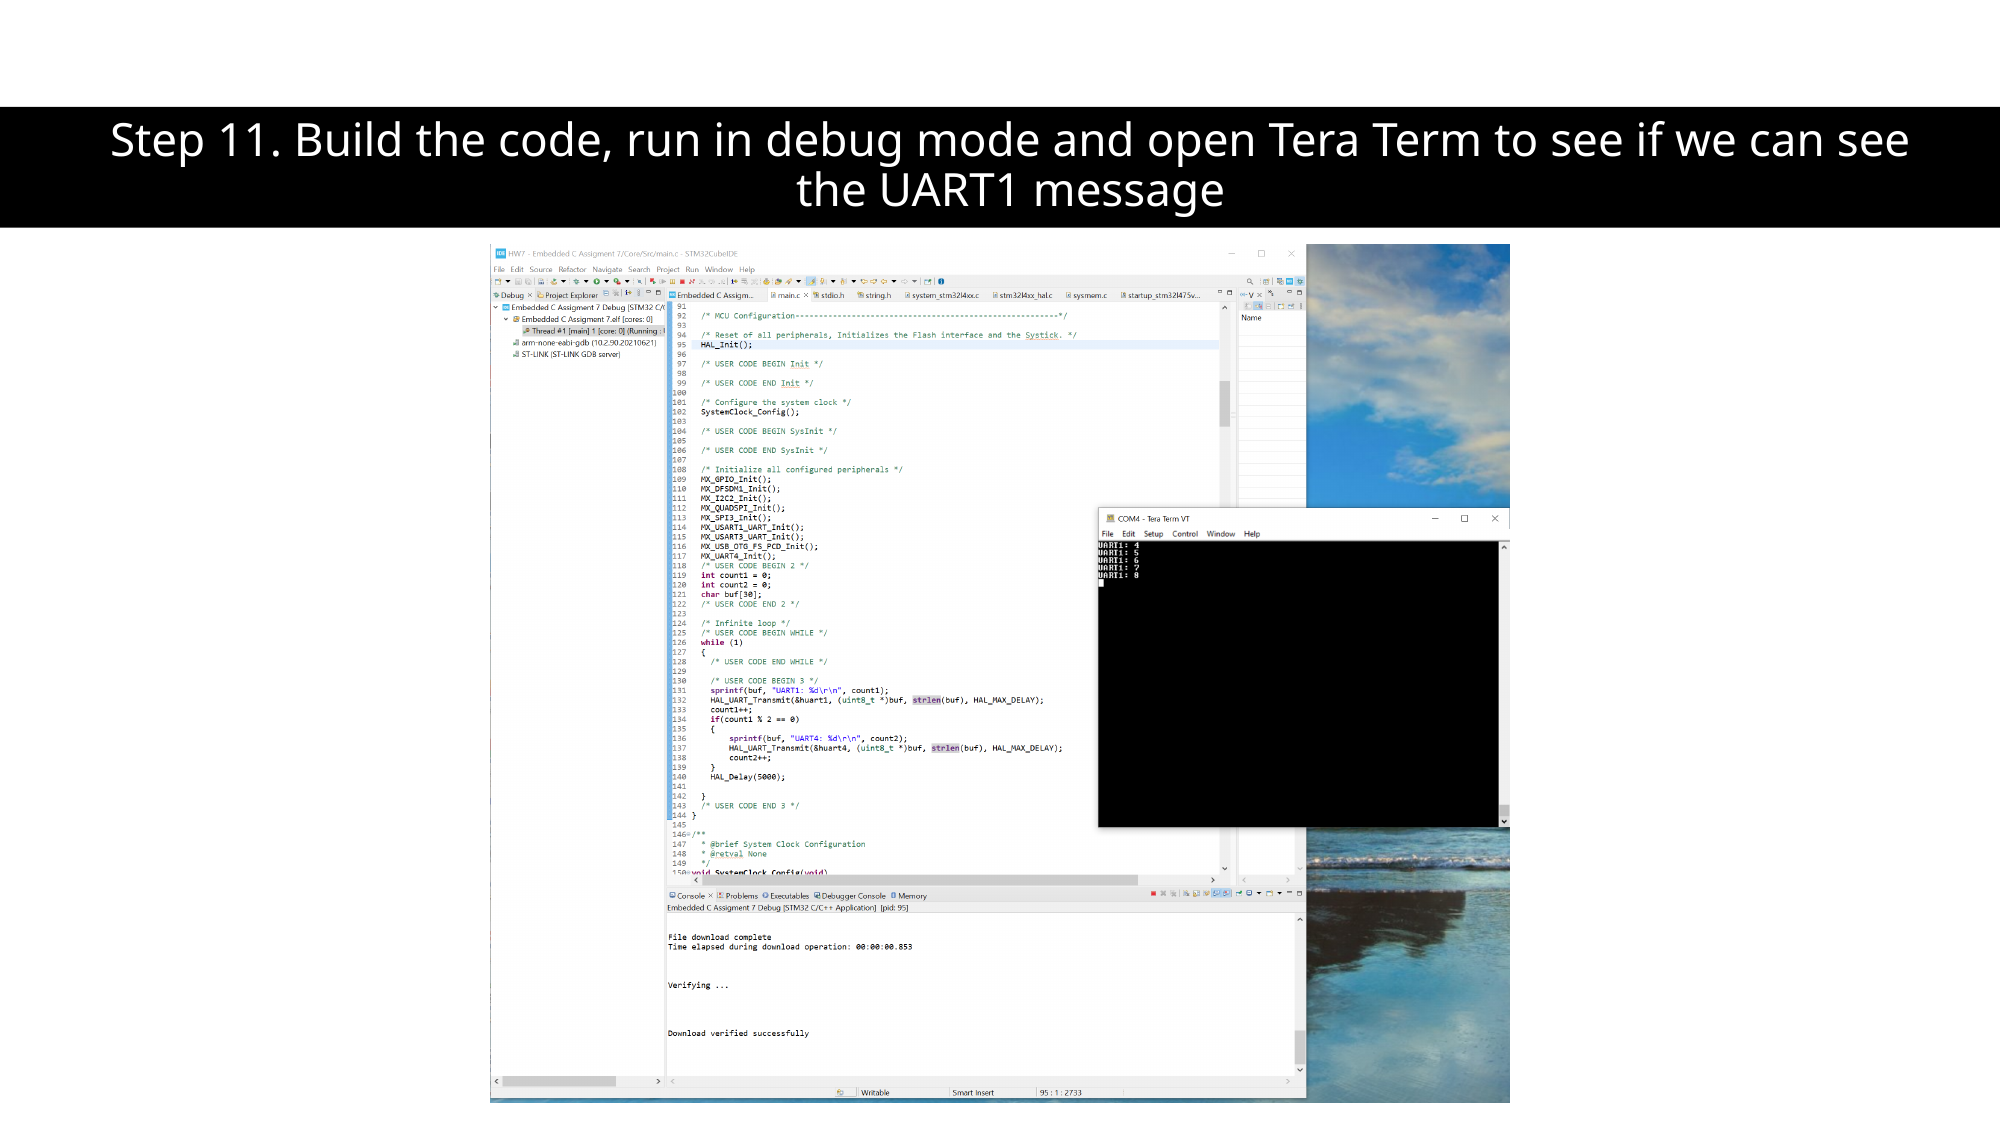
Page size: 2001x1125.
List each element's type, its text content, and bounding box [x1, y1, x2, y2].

picture [490, 244, 1510, 1103]
text_box [0, 106, 2000, 229]
title Step 11. Build the code, run in debug mode and open Tera Term to see if we can see the UART1 message [91, 105, 1931, 228]
